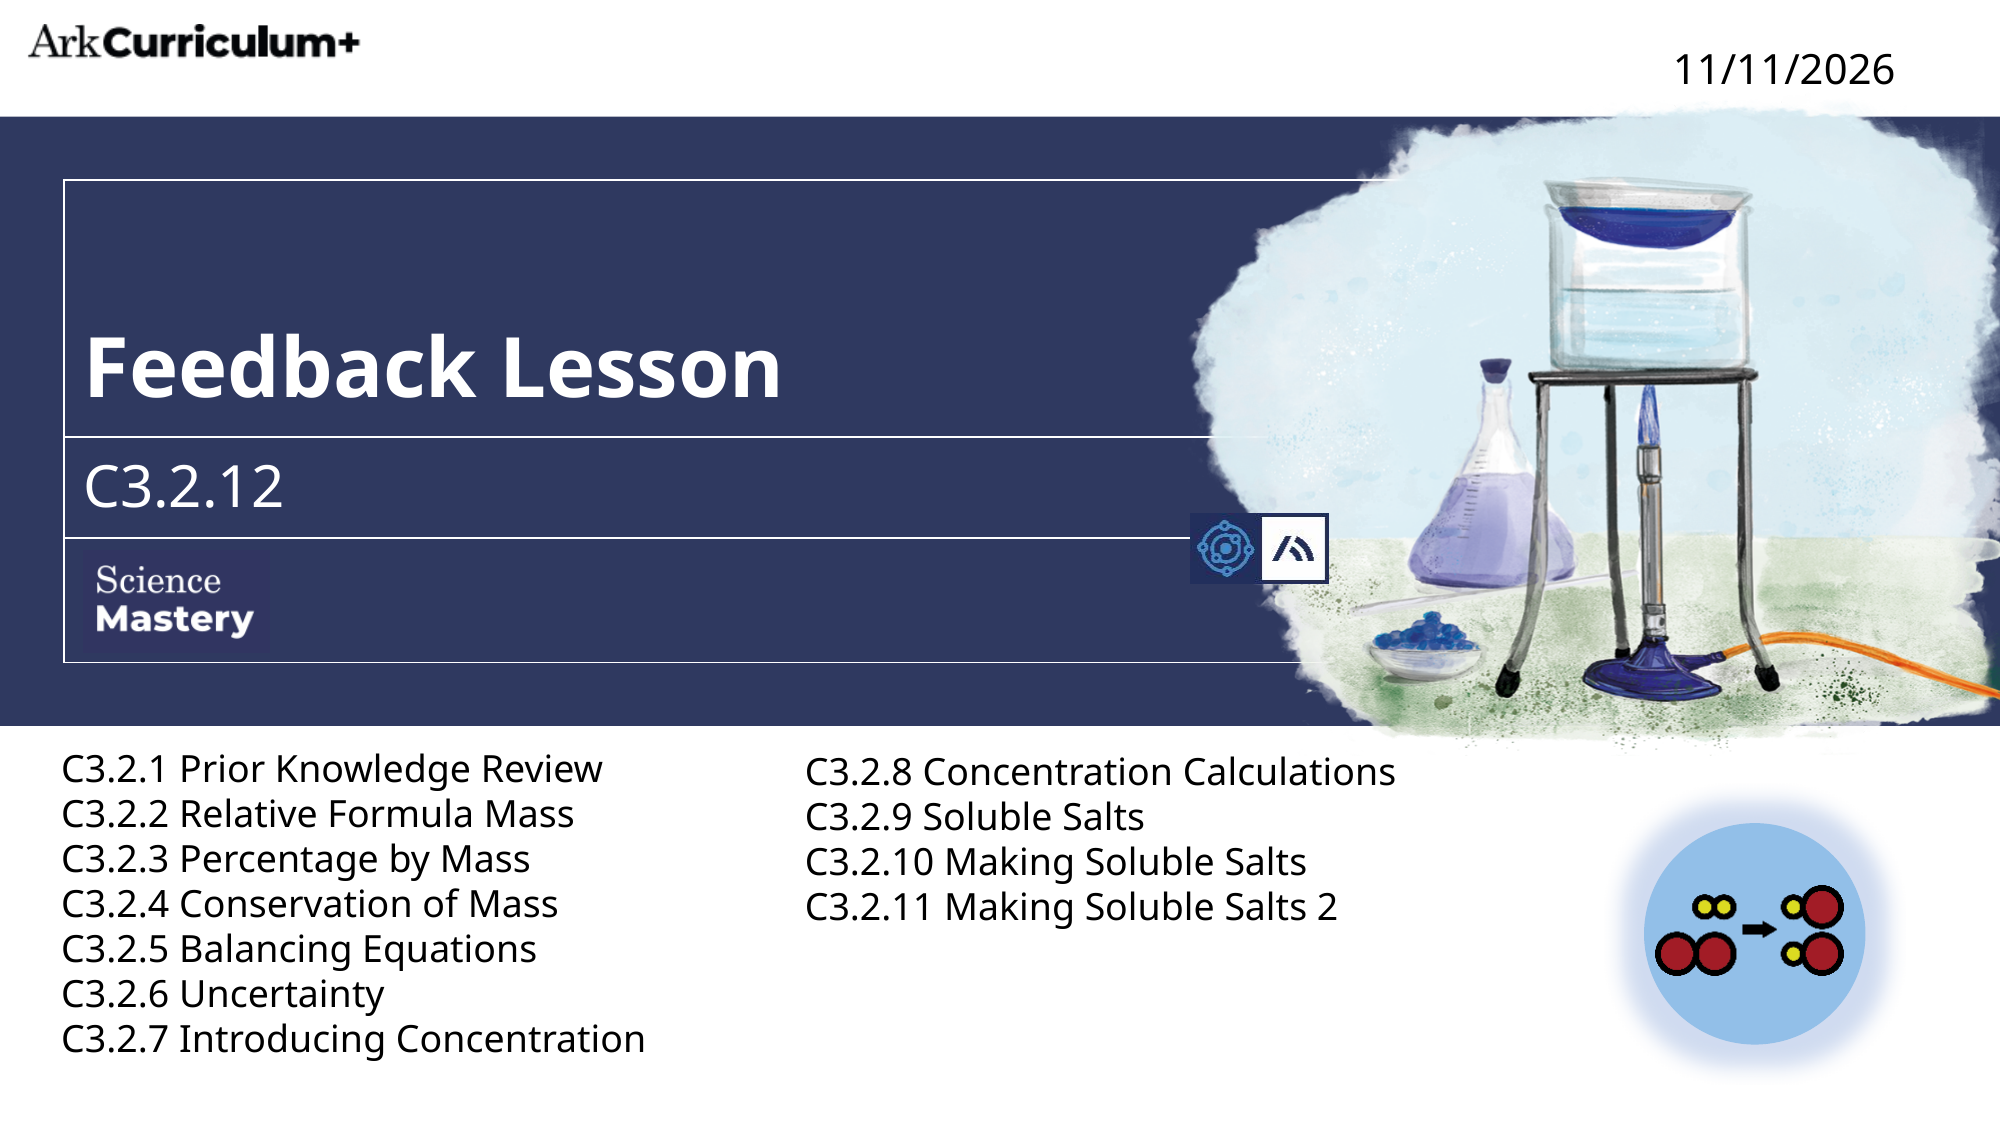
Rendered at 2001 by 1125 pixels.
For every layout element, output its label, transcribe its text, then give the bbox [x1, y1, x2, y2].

text_box C3.2.8 Concentration Calculations C3.2.9 Soluble Salts C3.2.10 Making Soluble Salts C3.2.11 Making Soluble Salts 2 [790, 740, 1630, 981]
text_box C3.2.1 Prior Knowledge Review C3.2.2 Relative Formula Mass C3.2.3 Percentage by Mass C3.2.4 Conservation of Mass C3.2.5 Balancing Equations C3.2.6 Uncertainty C3.2.7 Introducing Concentration [46, 737, 886, 1113]
picture [83, 550, 270, 653]
list Feedback Lesson [83, 344, 1160, 416]
title C3.2.12 [83, 444, 1160, 527]
picture [1655, 885, 1844, 976]
picture [1160, 82, 2000, 756]
text_box 25/05/2022 [1658, 35, 1911, 82]
